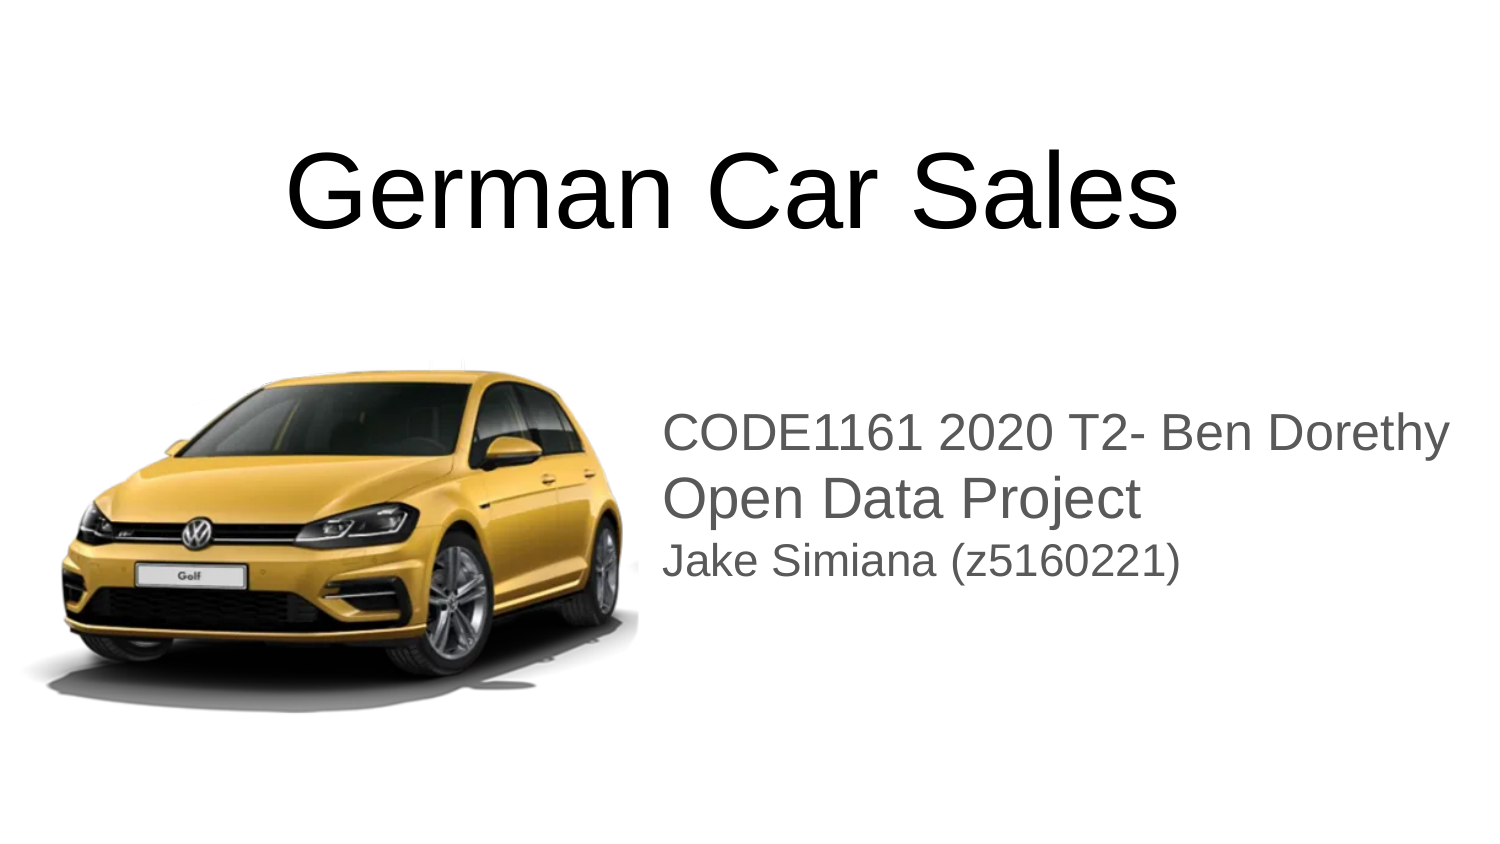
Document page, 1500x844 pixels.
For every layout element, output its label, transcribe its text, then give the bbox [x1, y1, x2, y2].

title German Car Sales [101, 42, 1364, 265]
subtitle CODE1161 2020 T2- Ben Dorethy Open Data Project Jake Simiana (z5160221) [708, 383, 1500, 514]
picture [0, 293, 704, 740]
